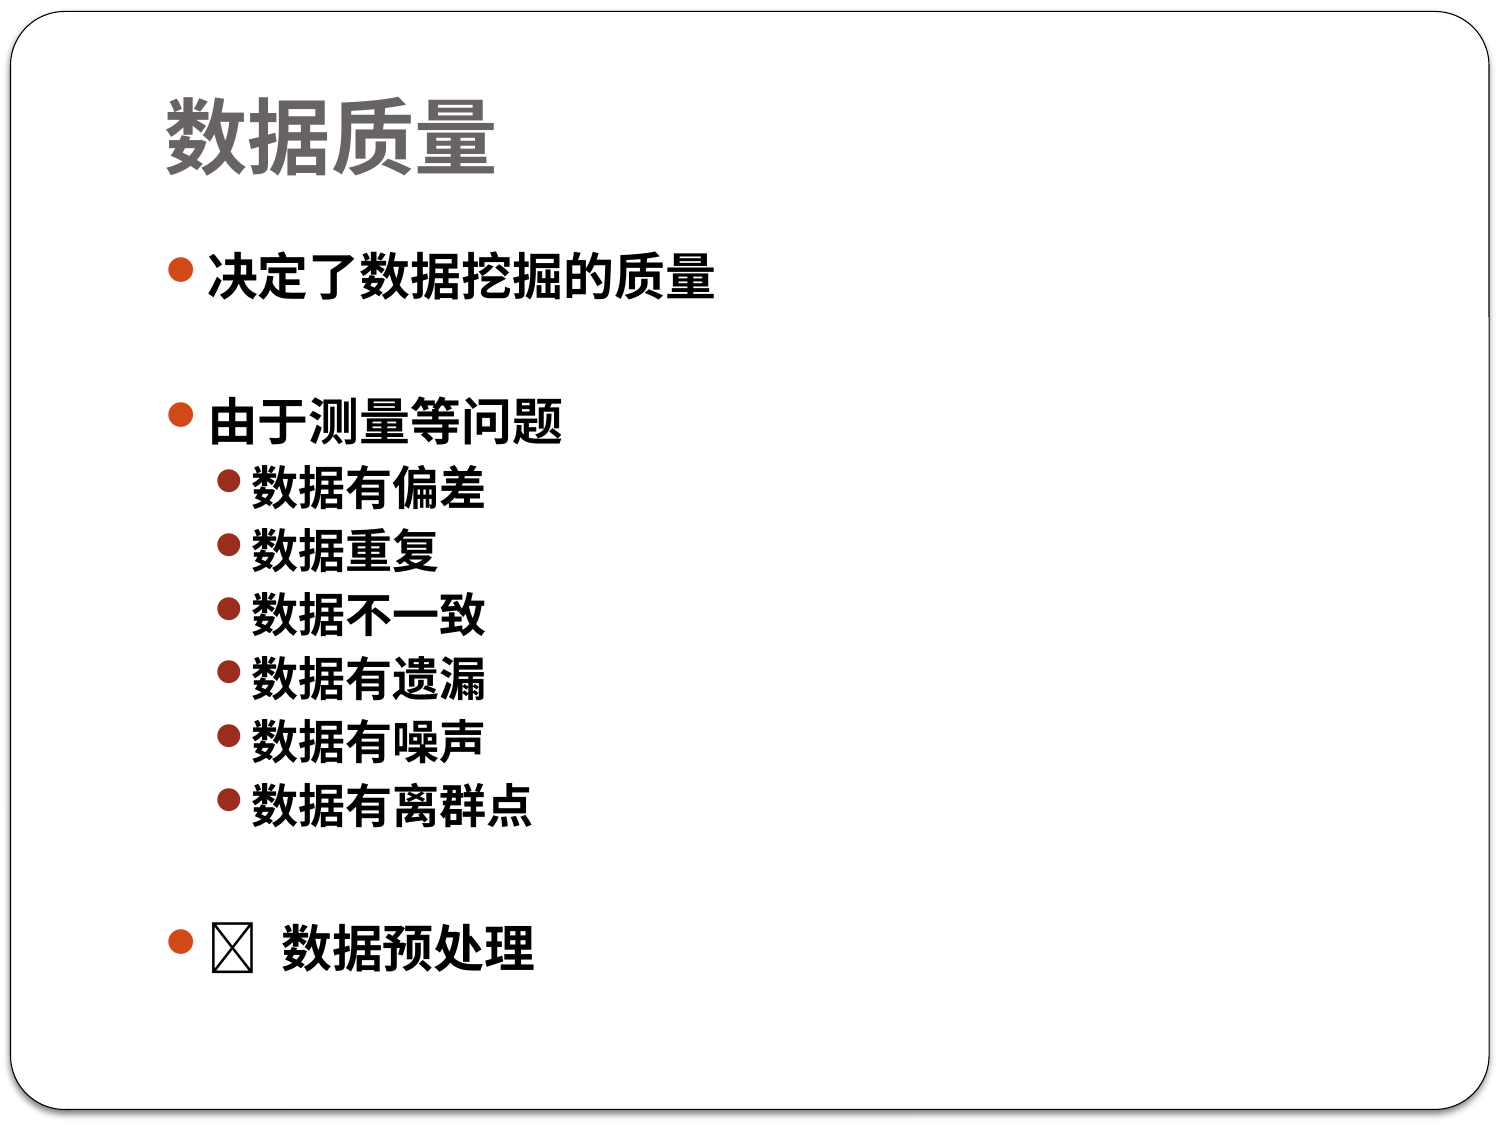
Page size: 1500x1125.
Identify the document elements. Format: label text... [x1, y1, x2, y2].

title 数据质量 [150, 45, 1425, 233]
list 决定了数据挖掘的质量 由于测量等问题 数据有偏差 数据重复 数据不一致 数据有遗漏 数据有噪声 数据有离群点  数据预处理 [150, 237, 1425, 988]
